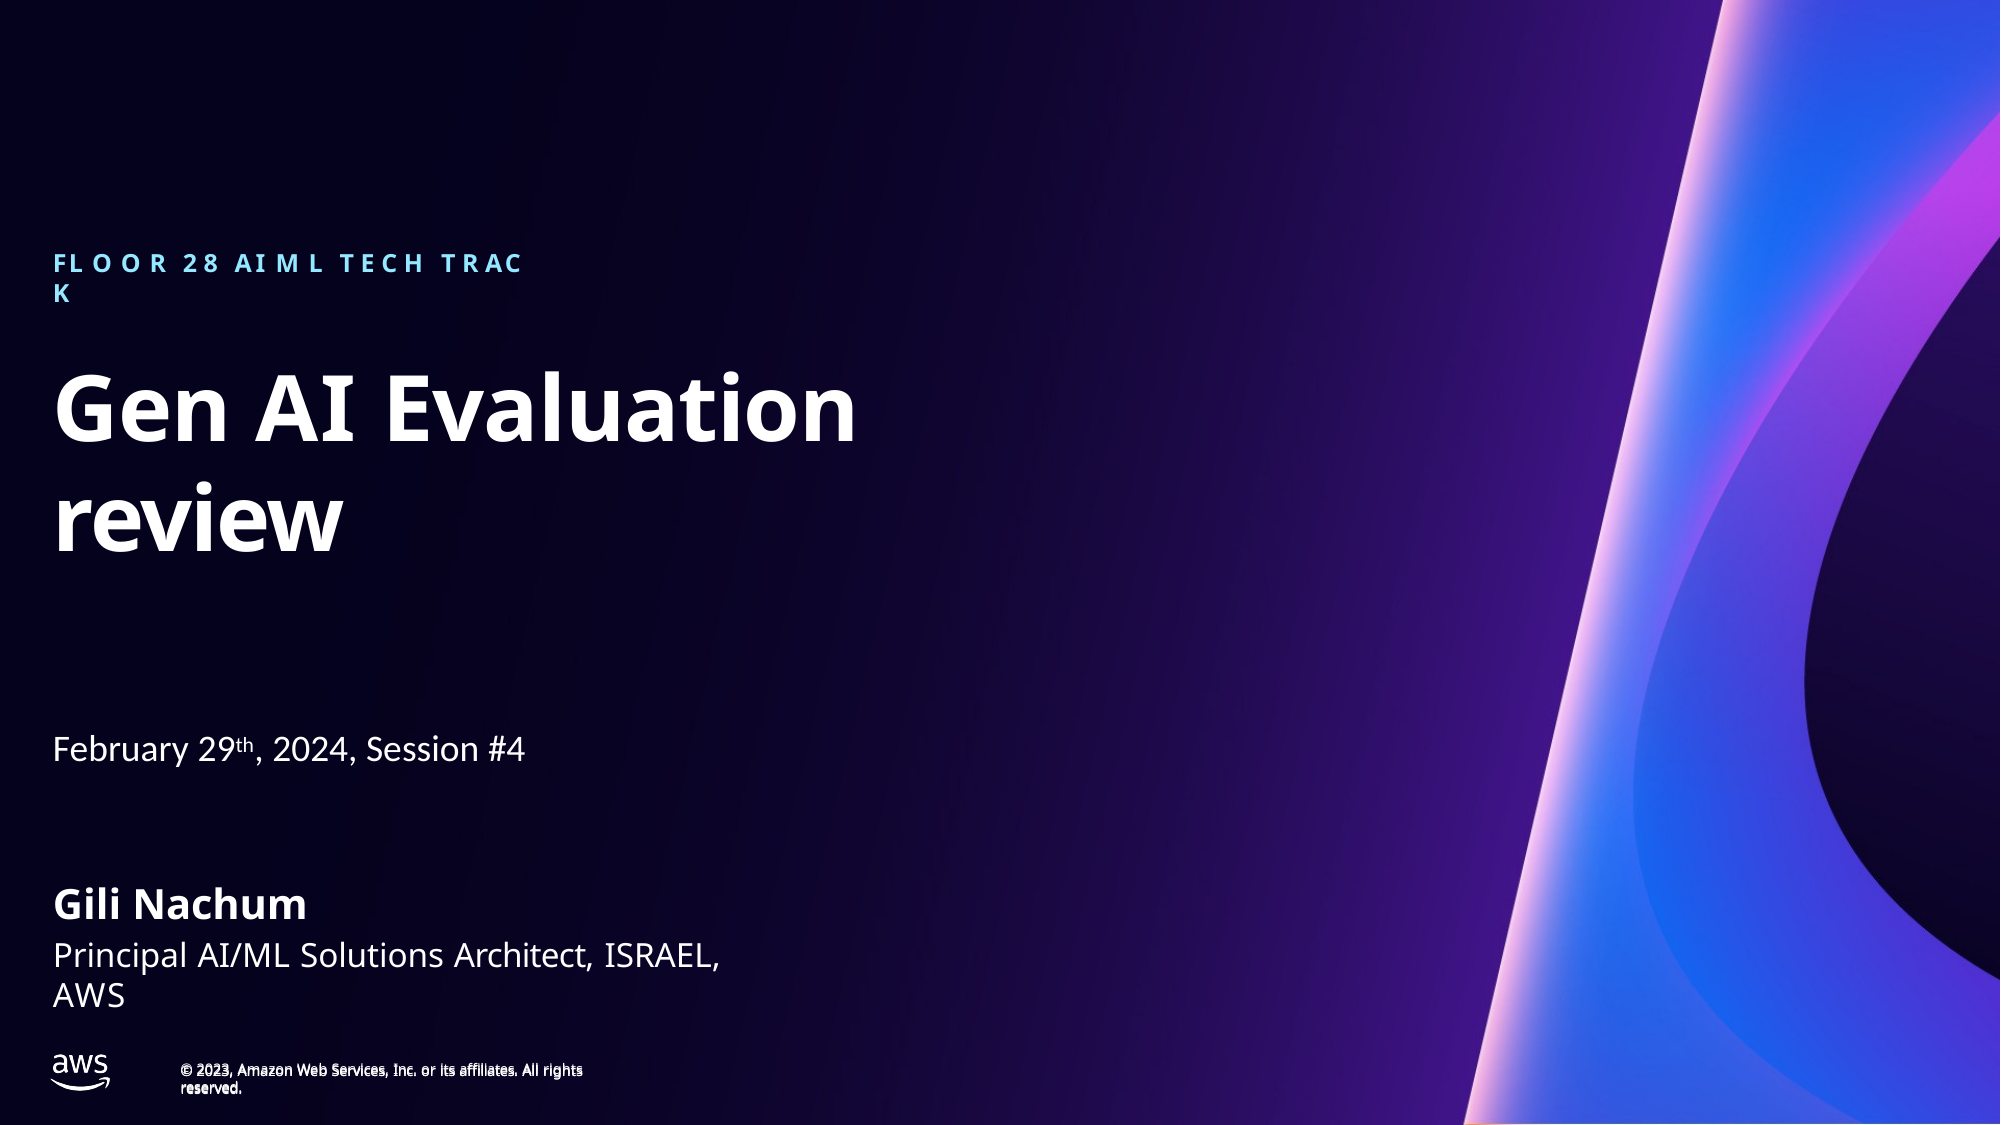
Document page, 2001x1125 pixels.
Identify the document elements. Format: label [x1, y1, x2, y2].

text_box [0, 0, 2000, 1125]
